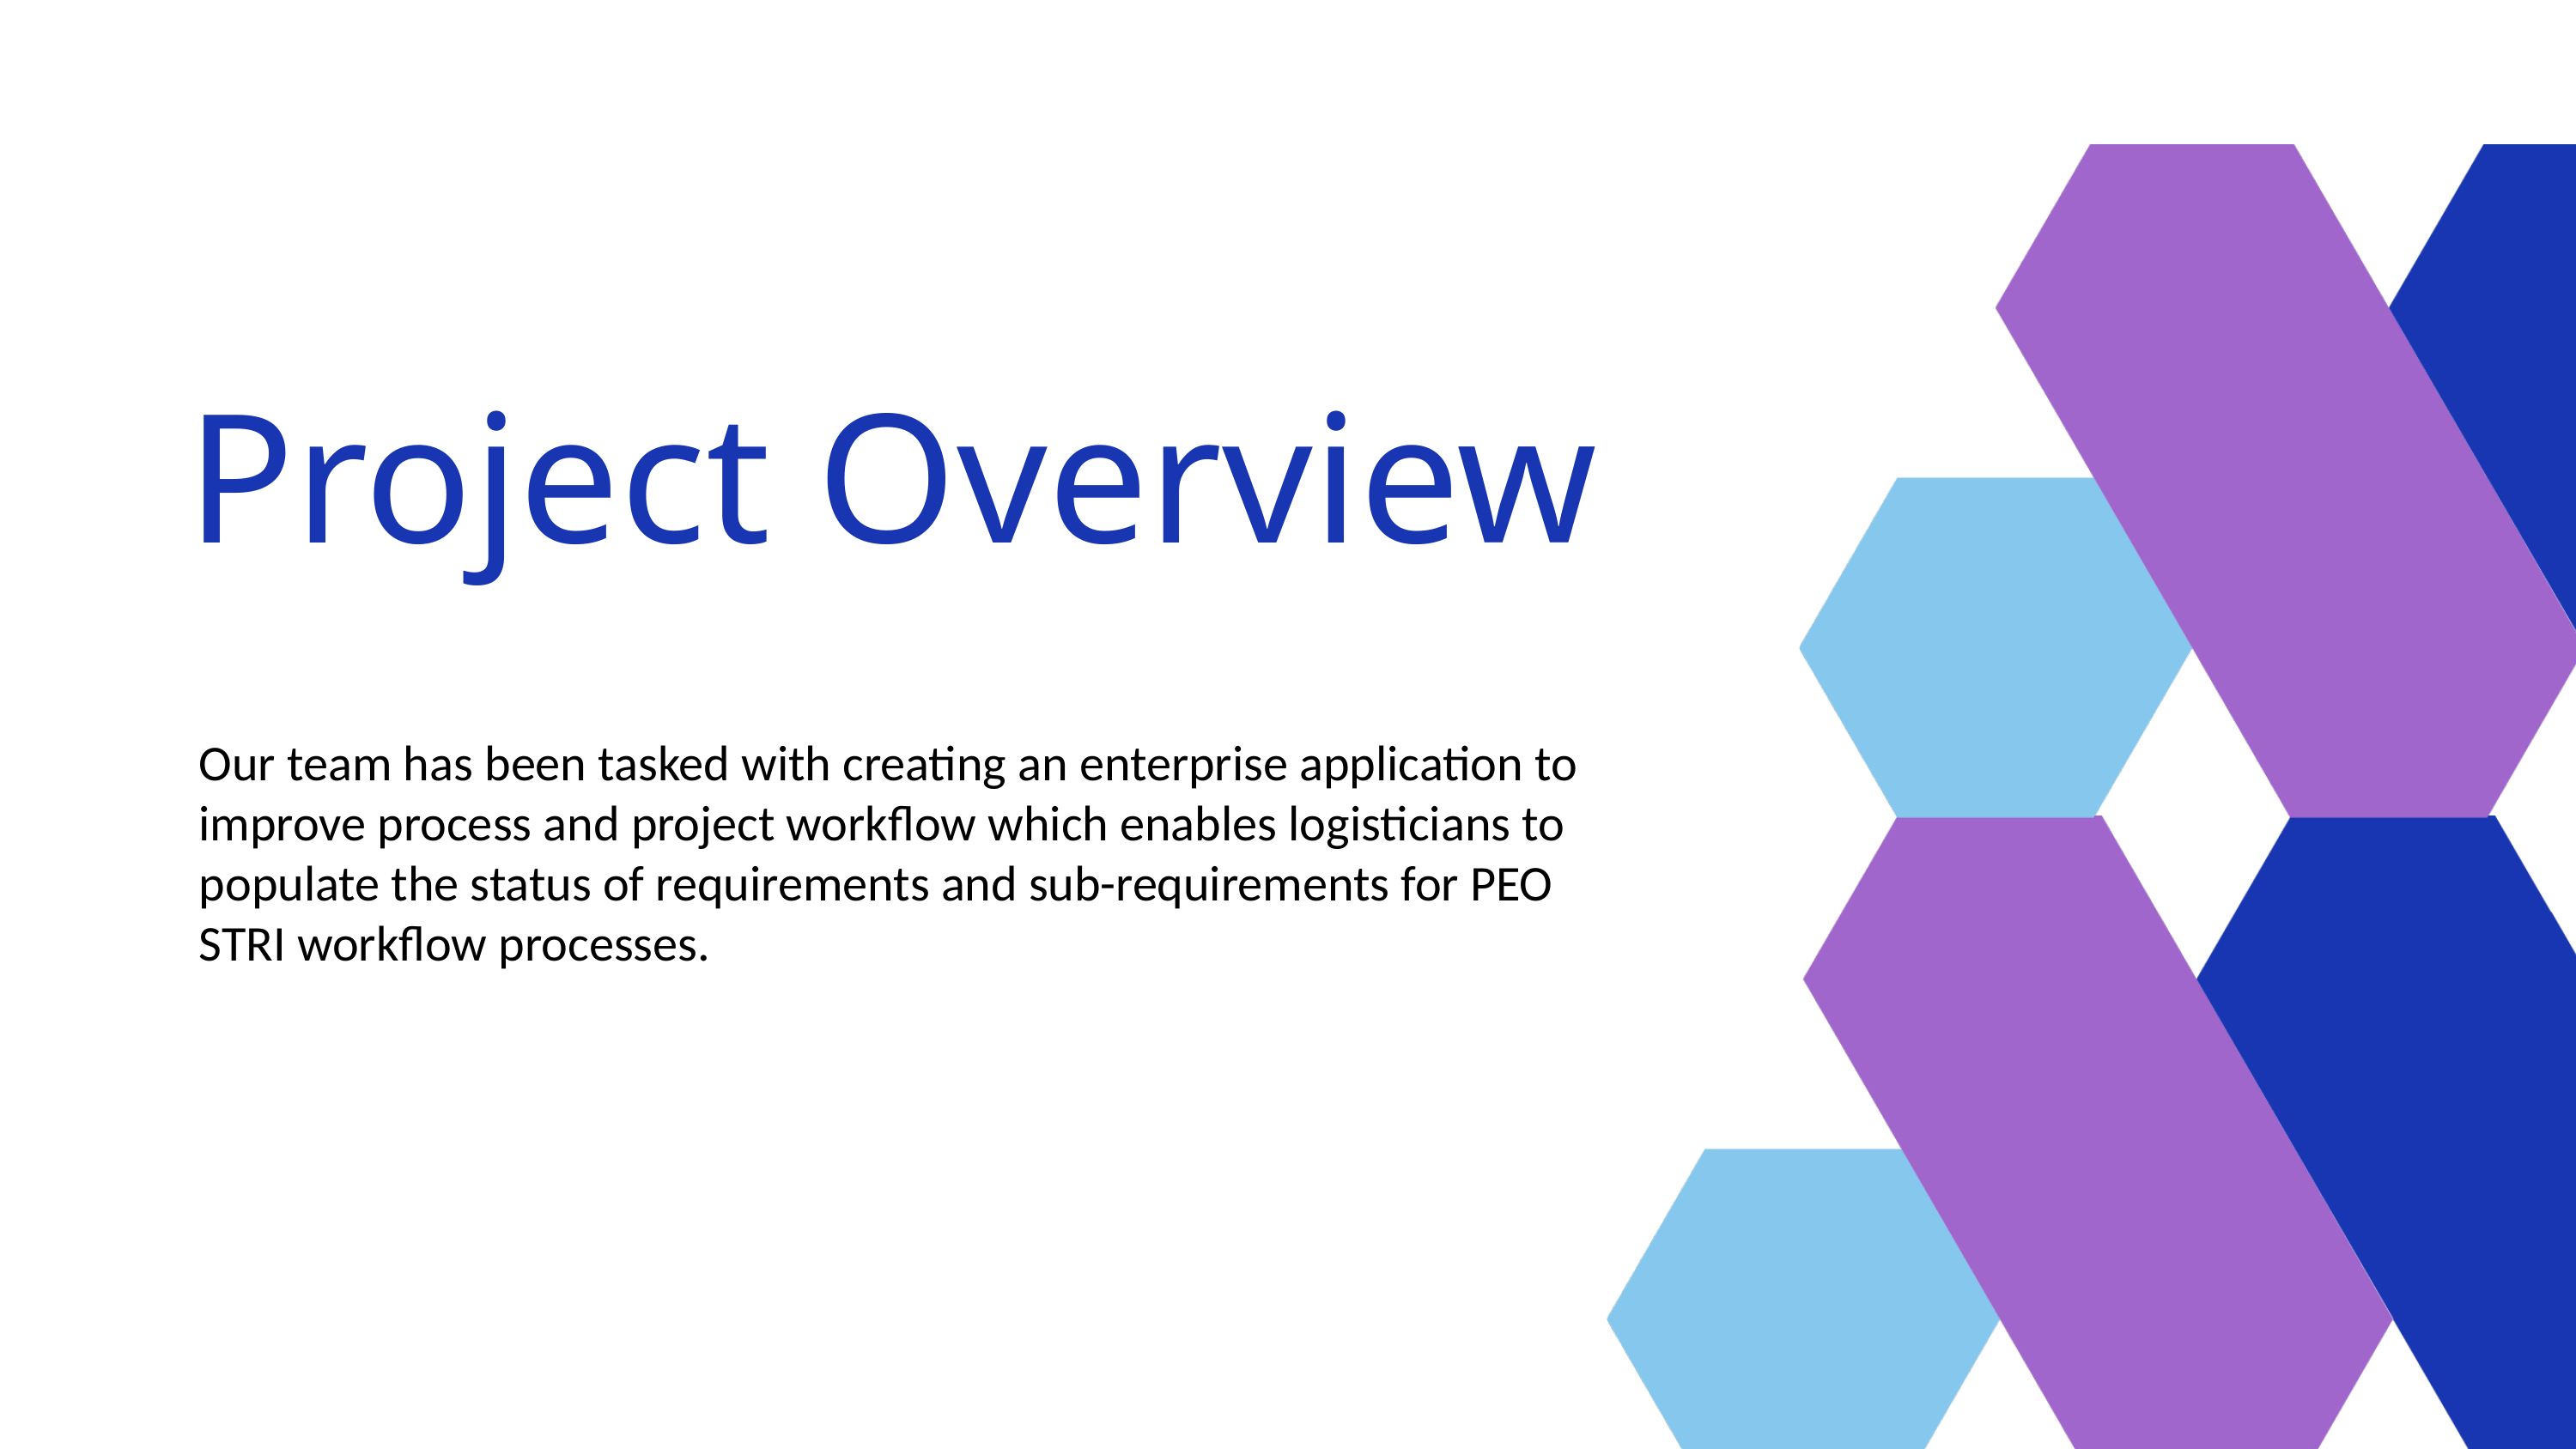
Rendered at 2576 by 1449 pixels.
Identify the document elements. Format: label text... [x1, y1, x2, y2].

text_box Our team has been tasked with creating an enterprise application to improve process and project workflow which enables logisticians to populate the status of requirements and sub-requirements for PEO STRI workflow processes. [186, 724, 1602, 1038]
text_box Project Overview [186, 381, 1602, 579]
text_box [1607, 144, 2576, 1449]
